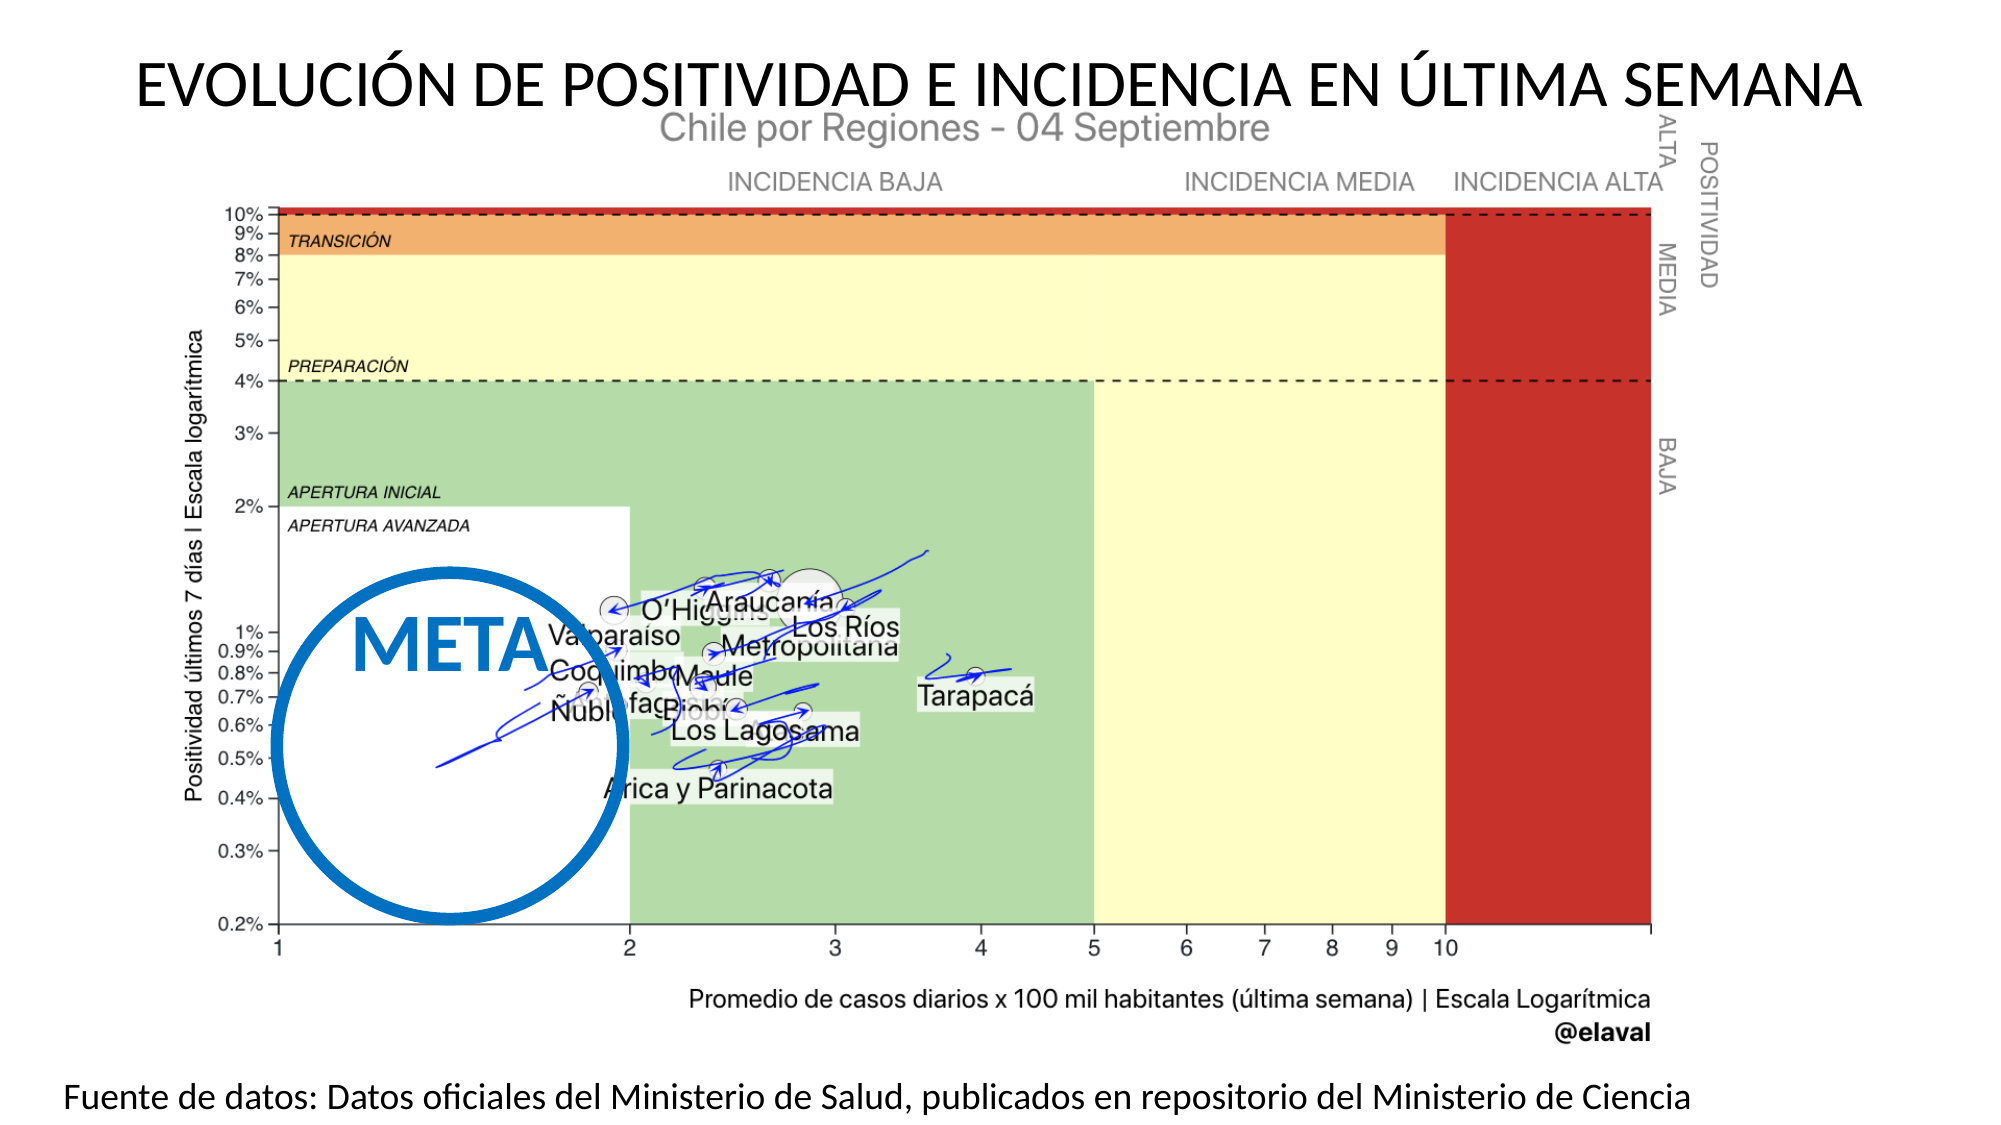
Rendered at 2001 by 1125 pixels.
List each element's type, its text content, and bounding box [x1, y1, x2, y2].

picture [164, 97, 1724, 1065]
text_box EVOLUCIÓN DE POSITIVIDAD E INCIDENCIA EN ÚLTIMA SEMANA [120, 32, 1880, 127]
